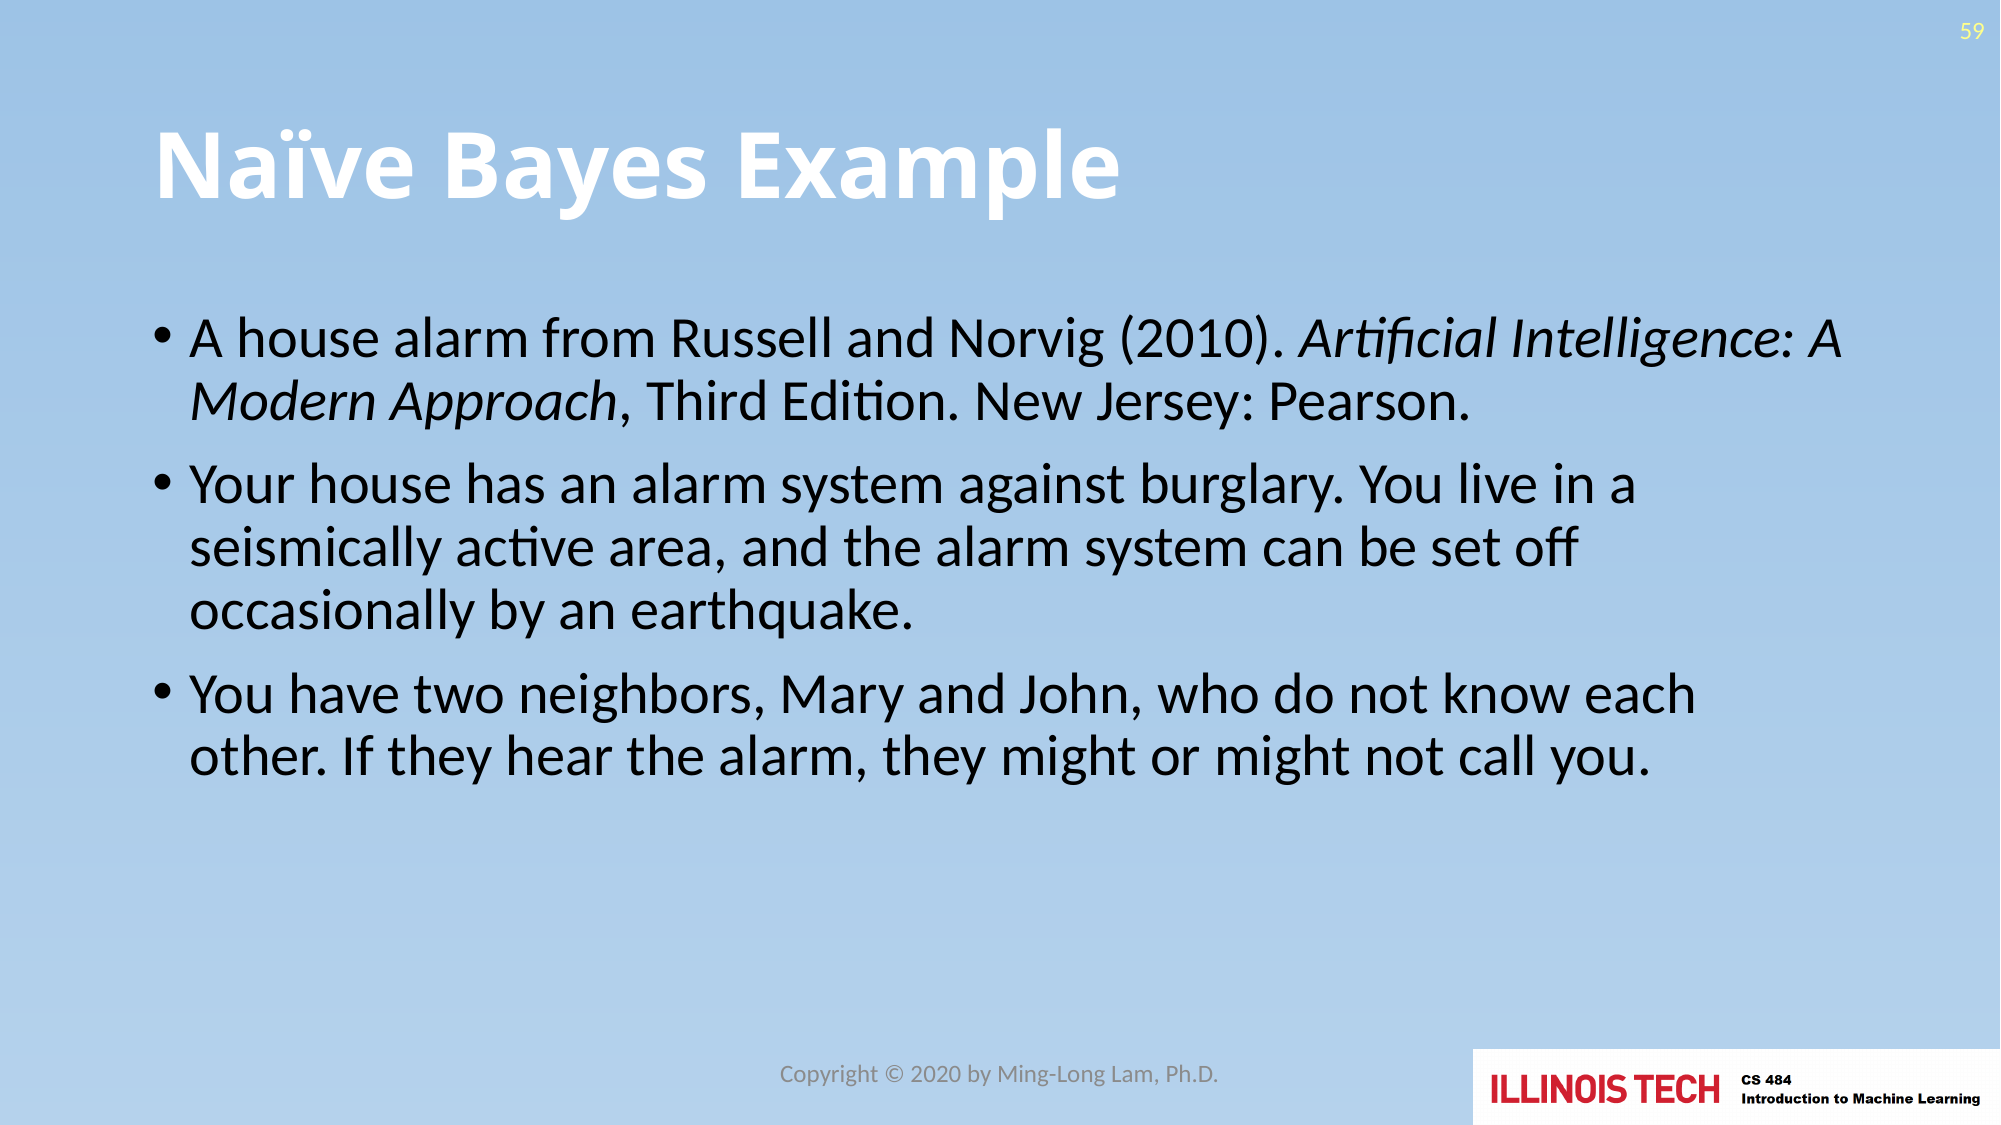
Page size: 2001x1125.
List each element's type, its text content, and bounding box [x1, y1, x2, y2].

picture [1473, 1049, 2000, 1125]
list A house alarm from Russell and Norvig (2010). Artificial Intelligence: A Modern Approach, Third Edition. New Jersey: Pearson. Your house has an alarm system against burglary. You live in a seismically active area, and the alarm system can be set off occasionally by an earthquake. You have two neighbors, Mary and John, who do not know each other. If they hear the alarm, they might or might not call you. [137, 299, 1863, 1014]
title Naïve Bayes Example [137, 59, 1863, 278]
slide_number 59 [1550, 0, 2000, 60]
footer Copyright © 2020 by Ming-Long Lam, Ph.D. [662, 1042, 1338, 1103]
